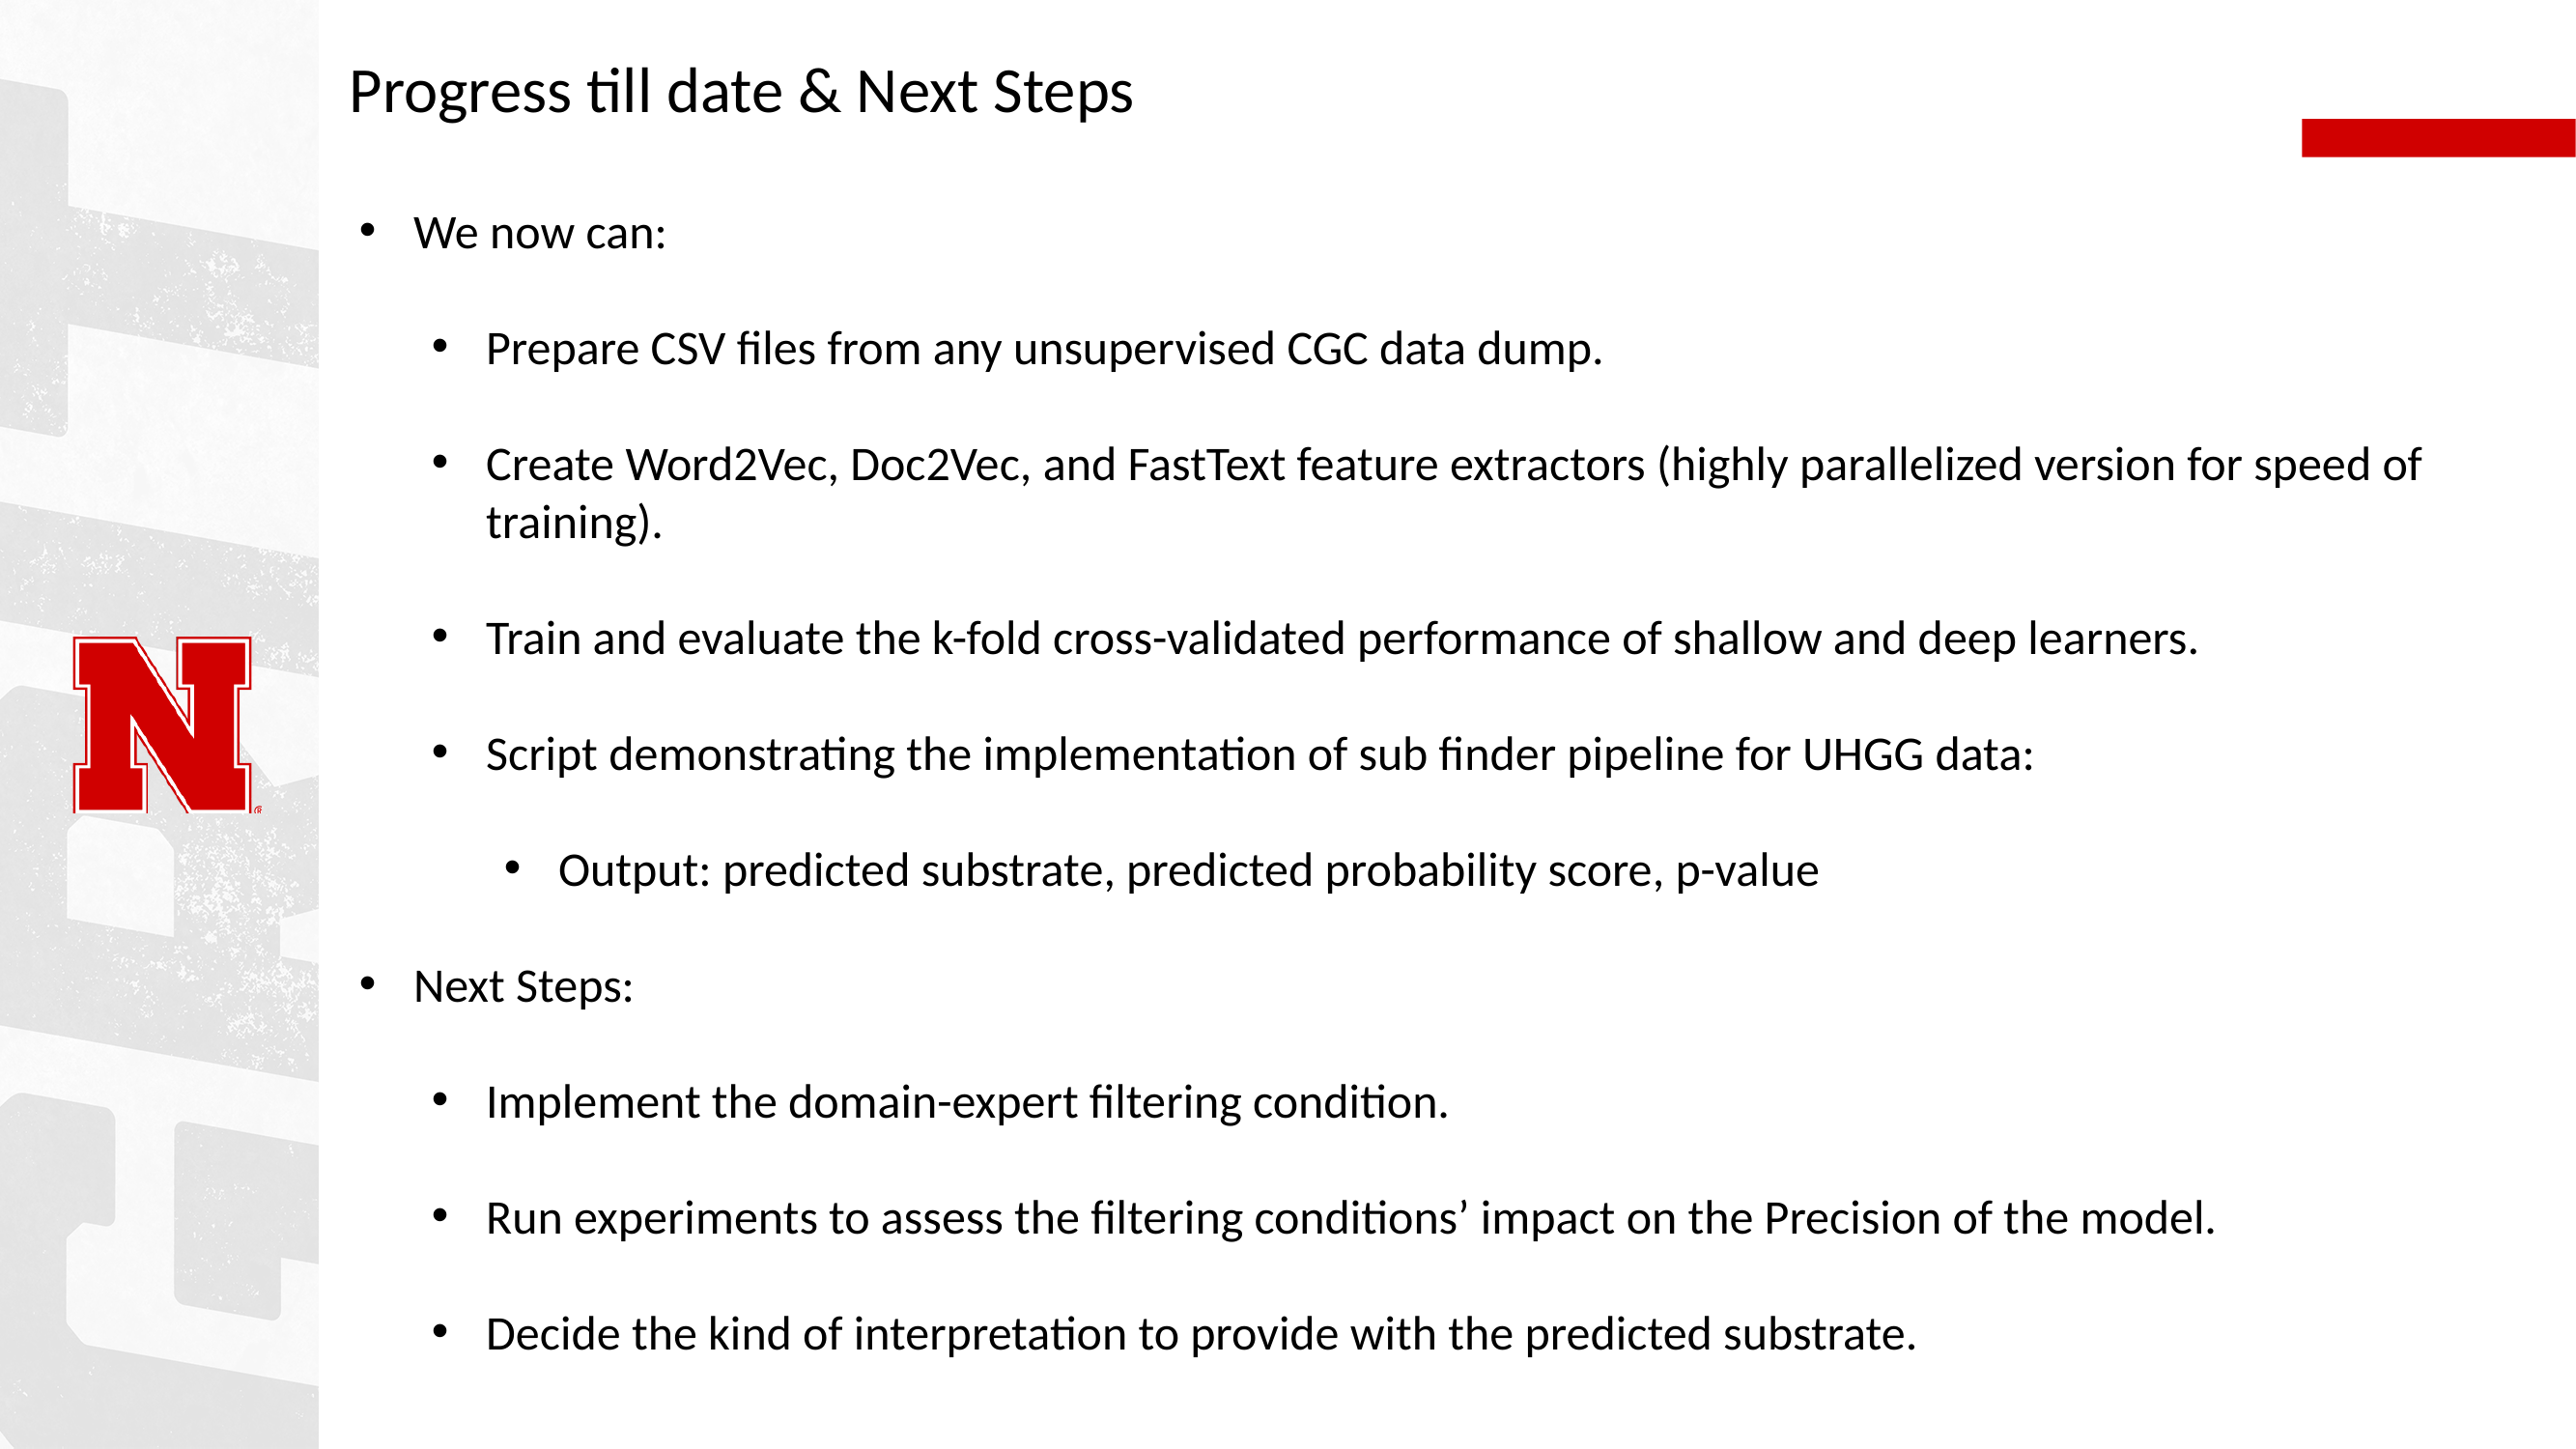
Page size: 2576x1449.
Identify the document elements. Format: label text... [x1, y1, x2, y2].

title Progress till date & Next Steps [349, 48, 2246, 126]
text_box We now can: Prepare CSV files from any unsupervised CGC data dump. Create Word2Vec, Doc2Vec, and FastText feature extractors (highly parallelized version for speed of training). Train and evaluate the k-fold cross-validated performance of shallow and deep learners. Script demonstrating the implementation of sub finder pipeline for UHGG data: Output: predicted substrate, predicted probability score, p-value Next Steps: Implement the domain-expert filtering condition. Run experiments to assess the filtering conditions’ impact on the Precision of the model. Decide the kind of interpretation to provide with the predicted substrate. [345, 192, 2458, 1367]
picture [0, 0, 319, 1449]
